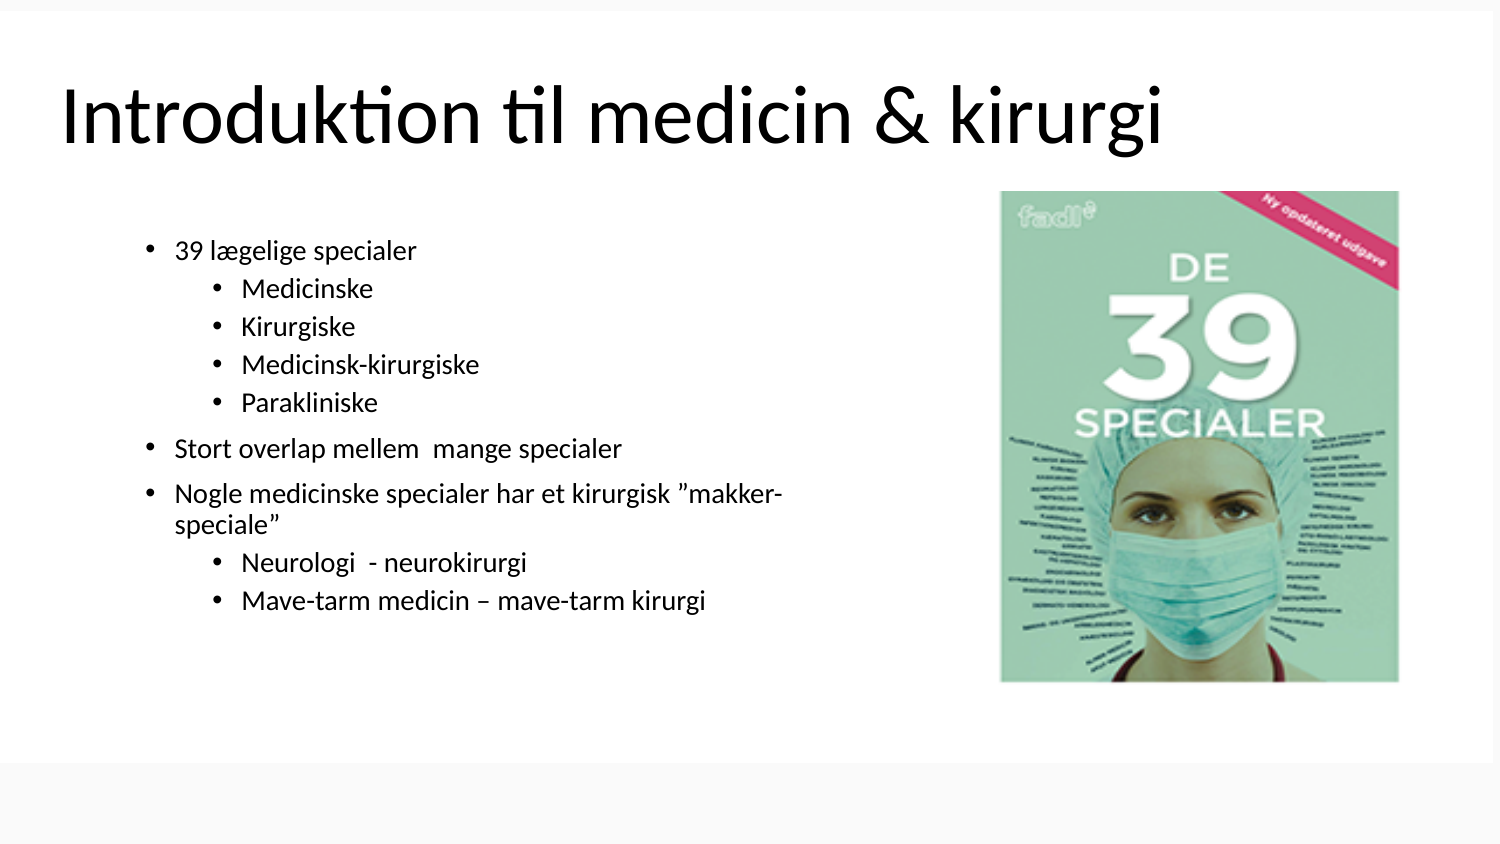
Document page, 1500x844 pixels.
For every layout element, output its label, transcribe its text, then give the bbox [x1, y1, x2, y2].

text_box Introduktion til medicin & kirurgi [45, 42, 1298, 169]
text_box 39 lægelige specialer Medicinske Kirurgiske Medicinsk-kirurgiske Parakliniske Stort overlap mellem mange specialer Nogle medicinske specialer har et kirurgisk ”makker-speciale” Neurologi - neurokirurgi Mave-tarm medicin – mave-tarm kirurgi [126, 227, 870, 627]
picture [909, 191, 1494, 694]
text_box [0, 10, 1493, 763]
